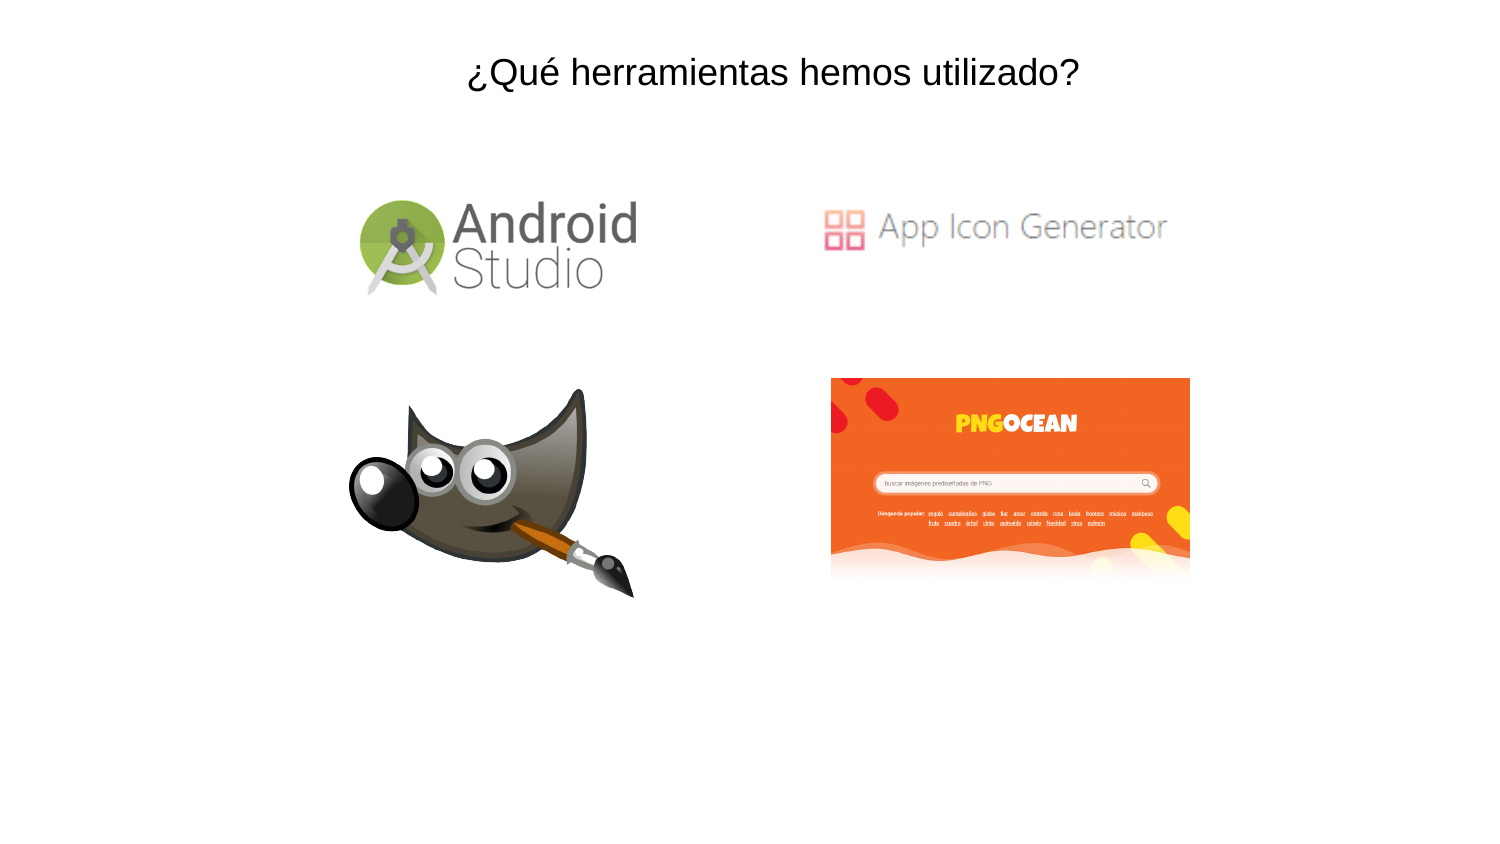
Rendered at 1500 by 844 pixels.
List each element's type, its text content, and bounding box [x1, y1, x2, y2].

picture [830, 378, 1190, 588]
picture [312, 136, 682, 359]
text_box ¿Qué herramientas hemos utilizado? [175, 32, 1372, 109]
picture [349, 388, 635, 599]
picture [749, 154, 1203, 325]
